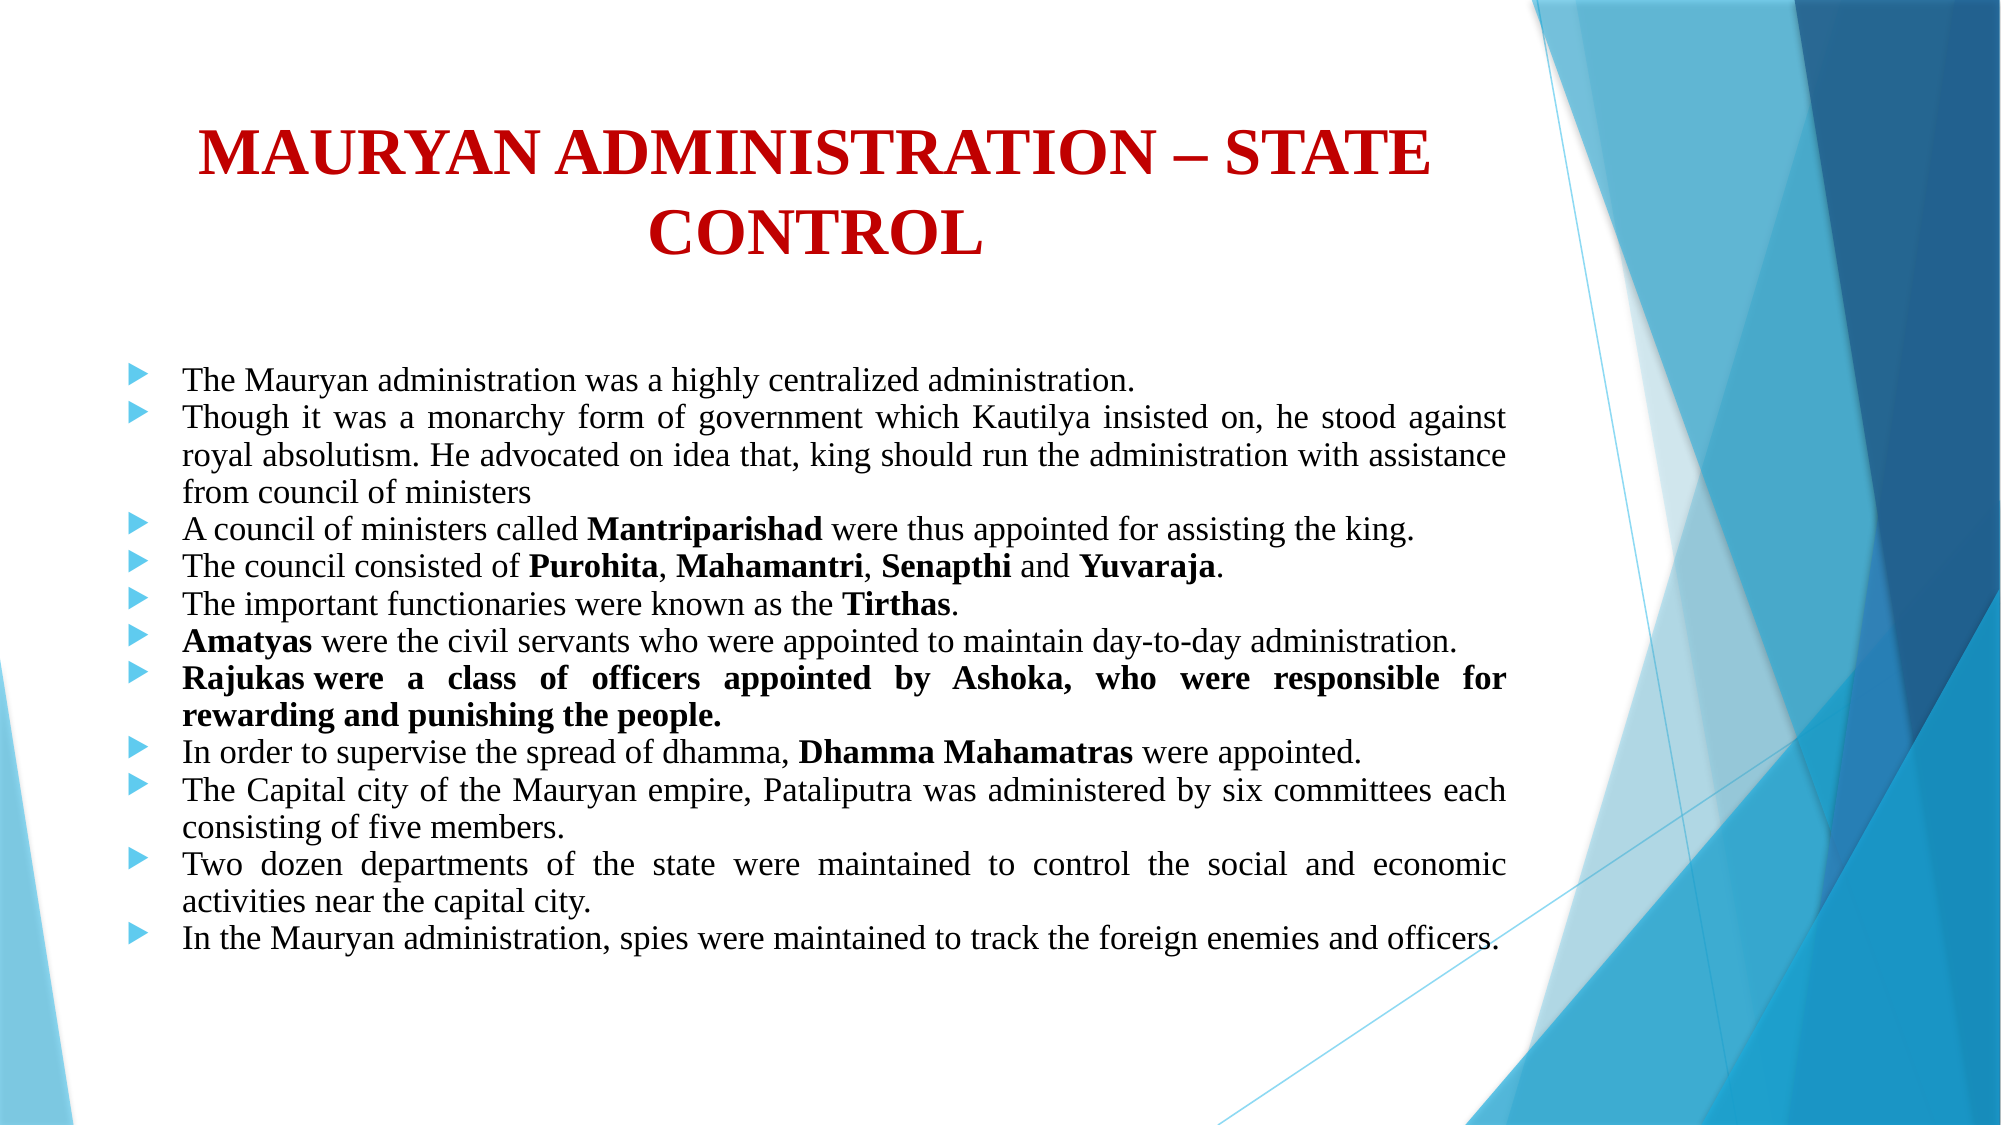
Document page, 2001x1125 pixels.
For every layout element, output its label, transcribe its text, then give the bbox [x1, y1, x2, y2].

list The Mauryan administration was a highly centralized administration. Though it was a monarchy form of government which Kautilya insisted on, he stood against royal absolutism. He advocated on idea that, king should run the administration with assistance from council of ministers A council of ministers called Mantriparishad were thus appointed for assisting the king. The council consisted of Purohita, Mahamantri, Senapthi and Yuvaraja. The important functionaries were known as the Tirthas. Amatyas were the civil servants who were appointed to maintain day-to-day administration. Rajukas were a class of officers appointed by Ashoka, who were responsible for rewarding and punishing the people. In order to supervise the spread of dhamma, Dhamma Mahamatras were appointed. The Capital city of the Mauryan empire, Pataliputra was administered by six committees each consisting of five members. Two dozen departments of the state were maintained to control the social and economic activities near the capital city. In the Mauryan administration, spies were maintained to track the foreign enemies and officers. [111, 354, 1522, 992]
title MAURYAN ADMINISTRATION – STATE CONTROL [111, 99, 1522, 317]
